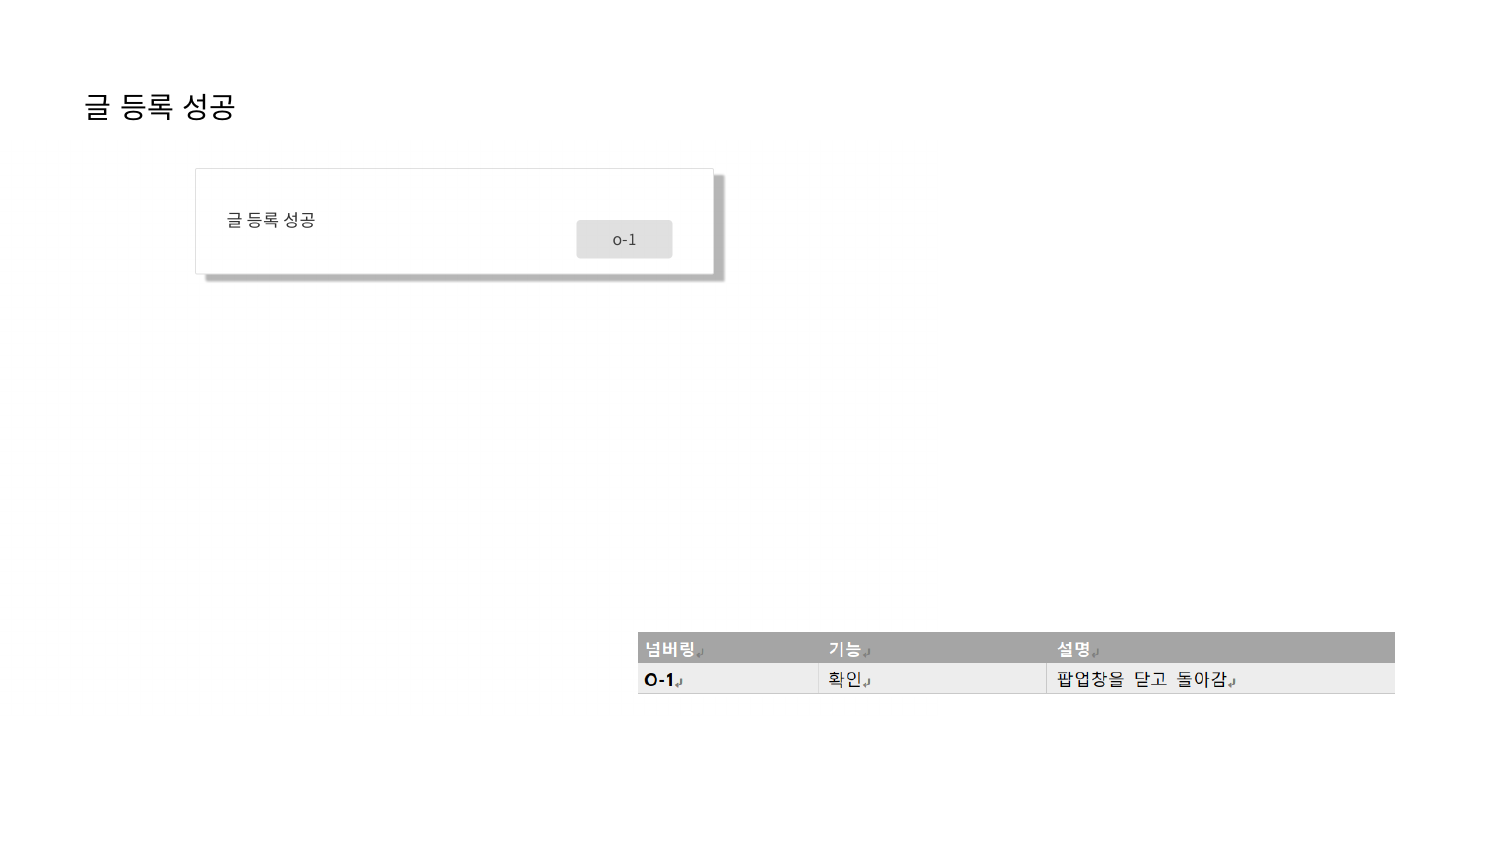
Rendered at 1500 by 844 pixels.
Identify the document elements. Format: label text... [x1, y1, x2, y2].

picture [0, 140, 1395, 716]
text_box 글 등록 성공 [70, 74, 1274, 140]
